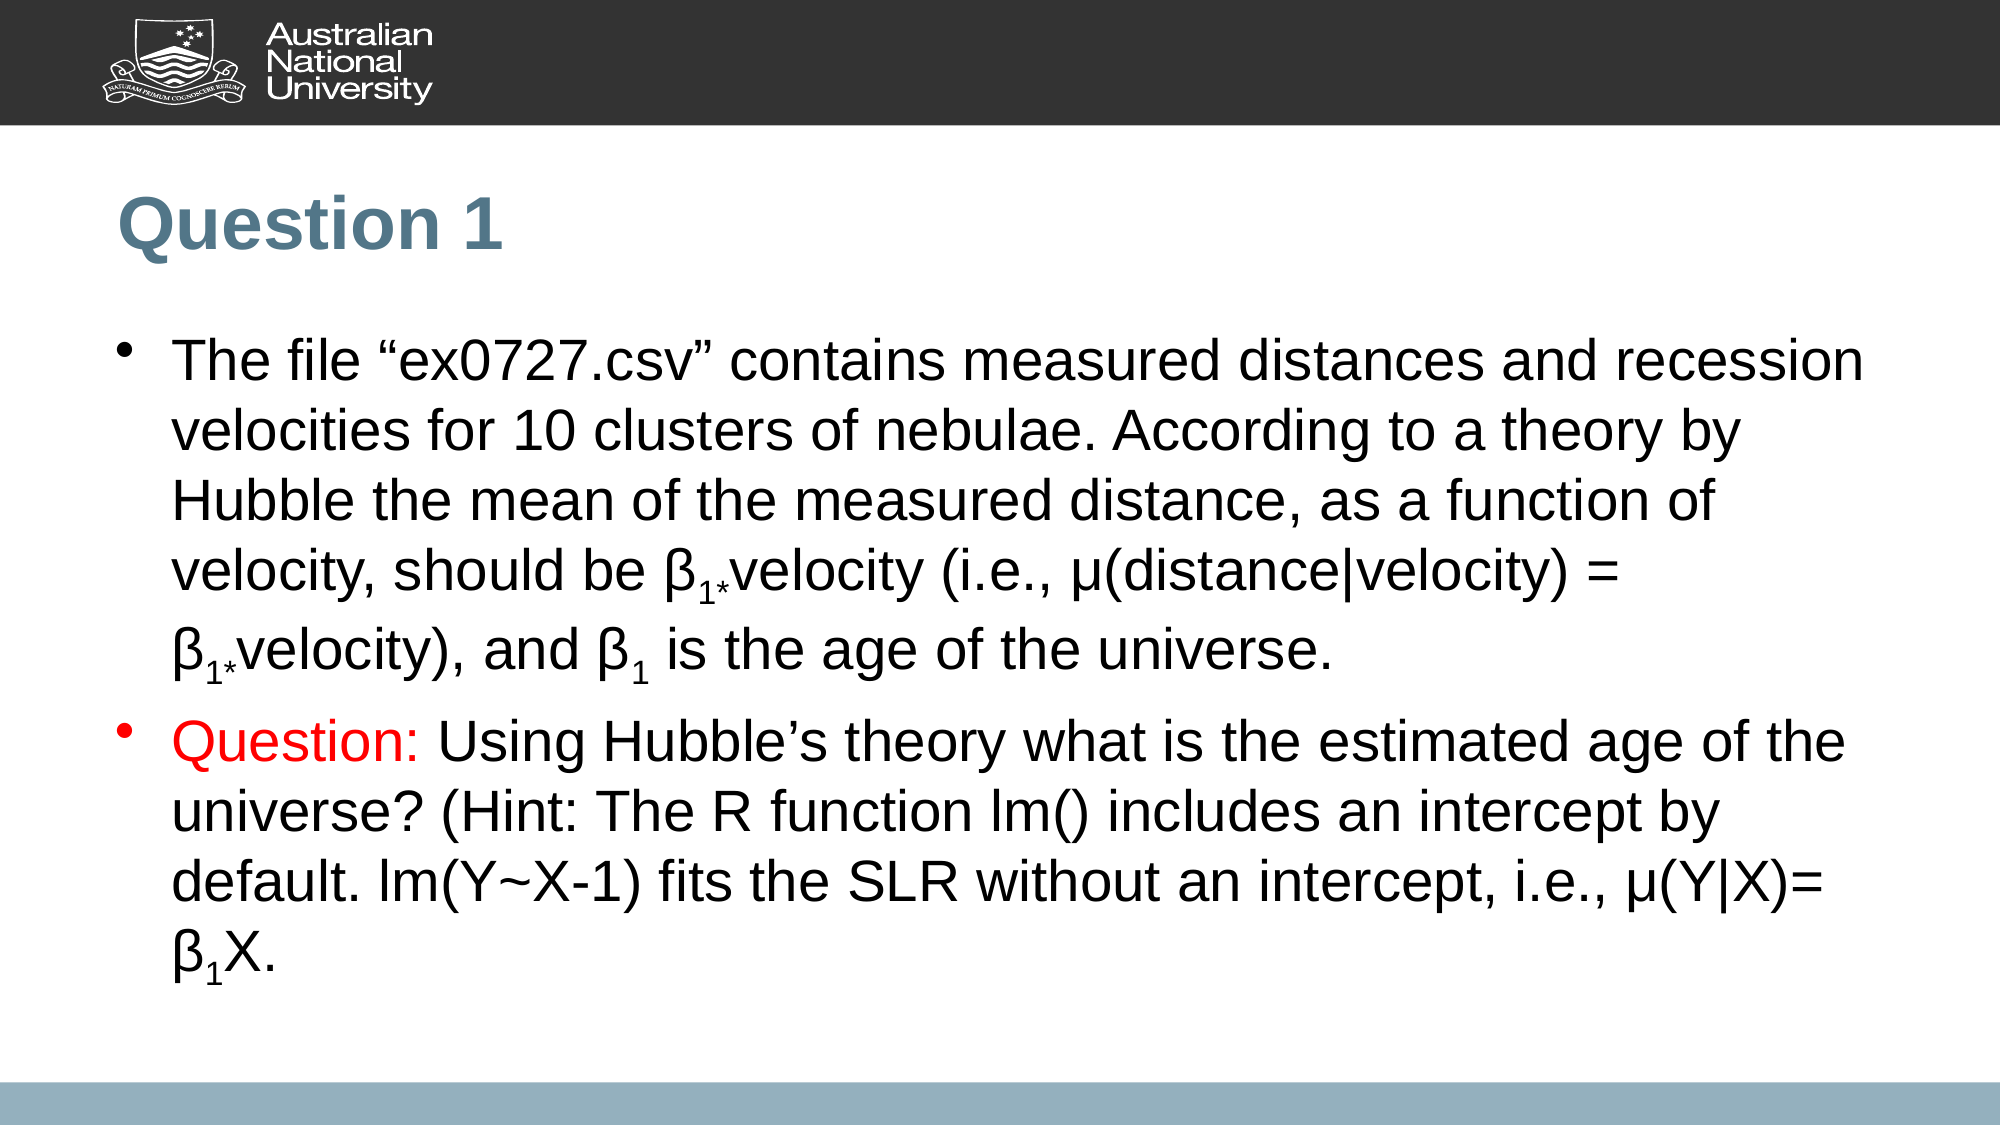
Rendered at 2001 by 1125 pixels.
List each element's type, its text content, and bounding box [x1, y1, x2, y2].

title Question 1 [102, 125, 1903, 313]
list The file “ex0727.csv” contains measured distances and recession velocities for 10 clusters of nebulae. According to a theory by Hubble the mean of the measured distance, as a function of velocity, should be β1*velocity (i.e., μ(distance|velocity) = β1*velocity), and β1 is the age of the universe. Question: Using Hubble’s theory what is the estimated age of the universe? (Hint: The R function lm() includes an intercept by default. lm(Y~X-1) fits the SLR without an intercept, i.e., μ(Y|X)= β1X. [99, 314, 1900, 1005]
